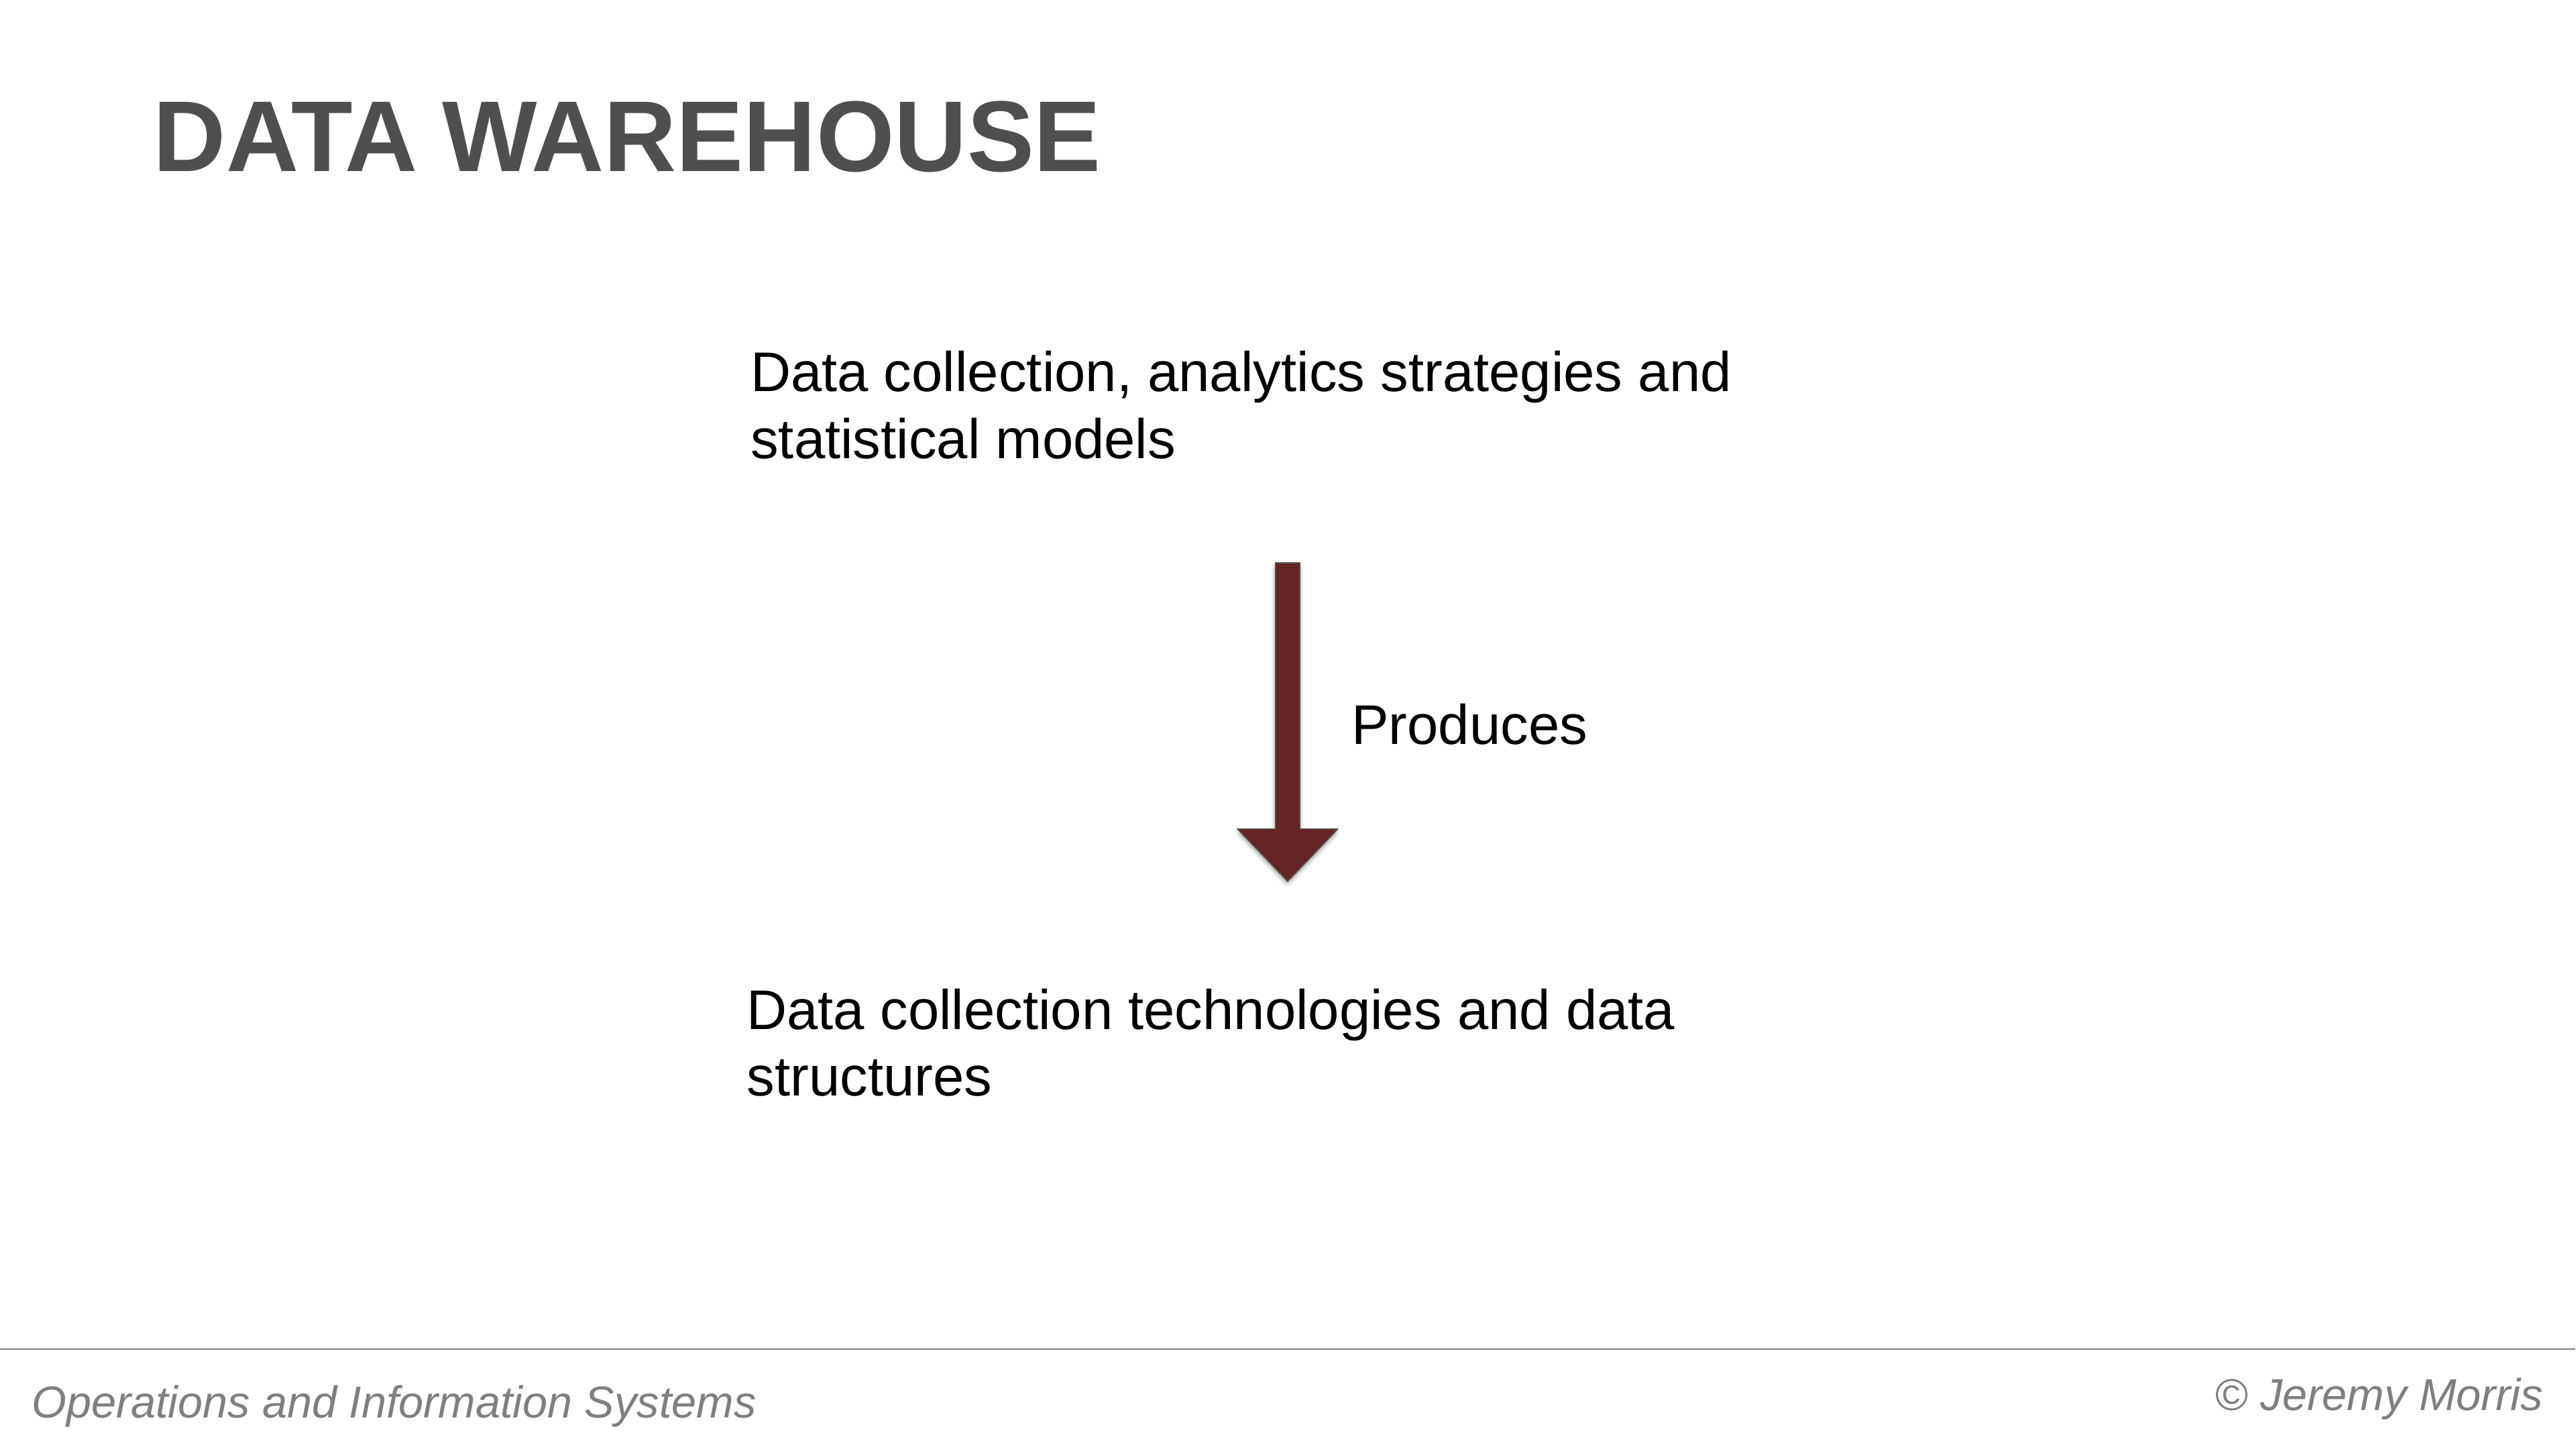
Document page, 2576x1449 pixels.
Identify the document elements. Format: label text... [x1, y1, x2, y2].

title Data warehouse [128, 53, 2447, 204]
text_box Data collection, analytics strategies and statistical models [740, 330, 1835, 475]
text_box Data collection technologies and data structures [736, 968, 1831, 1113]
text_box [1237, 562, 1339, 882]
text_box Produces [1341, 683, 1602, 761]
